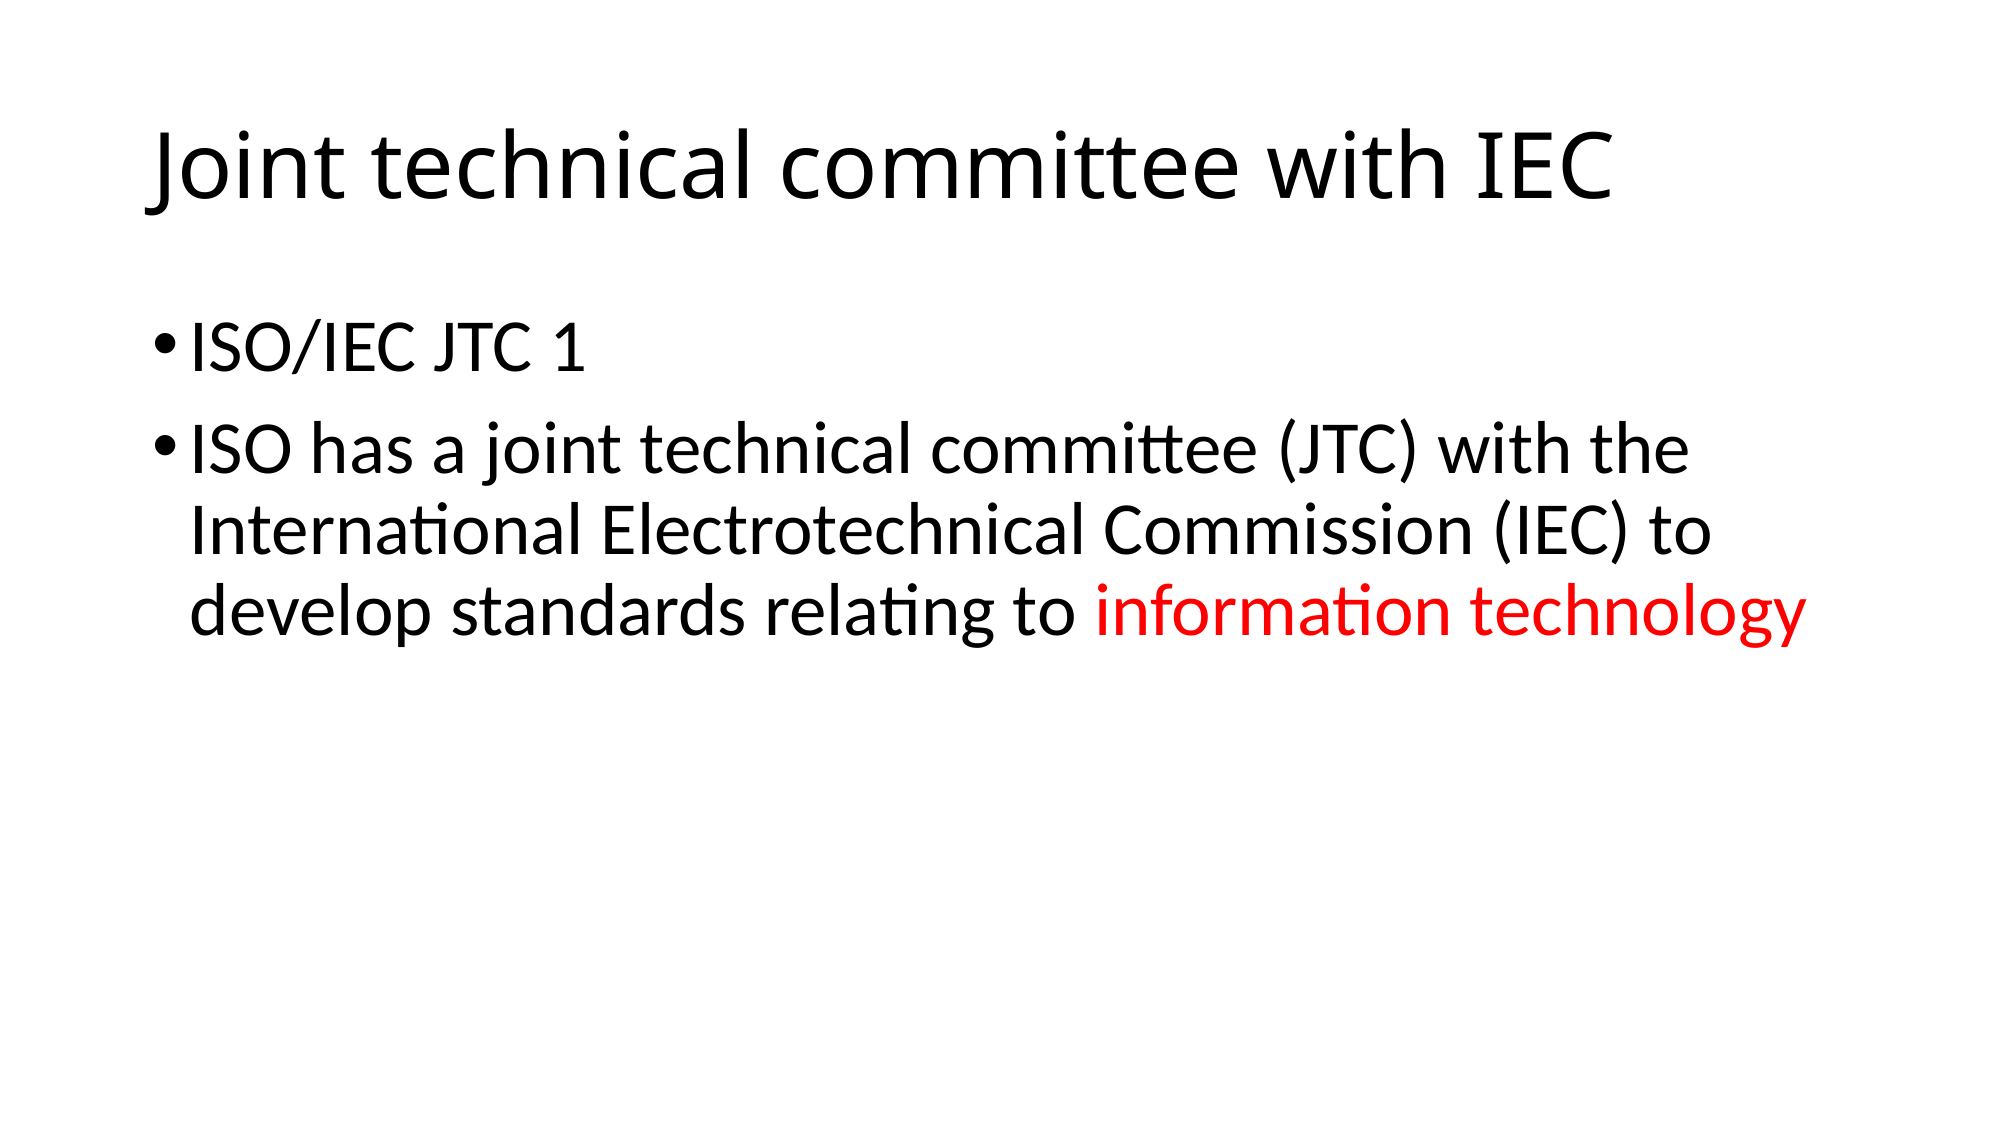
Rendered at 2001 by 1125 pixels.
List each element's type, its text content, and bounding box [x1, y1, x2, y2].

title Joint technical committee with IEC [137, 59, 1863, 278]
list ISO/IEC JTC 1 ISO has a joint technical committee (JTC) with the International Electrotechnical Commission (IEC) to develop standards relating to information technology [137, 299, 1863, 1014]
